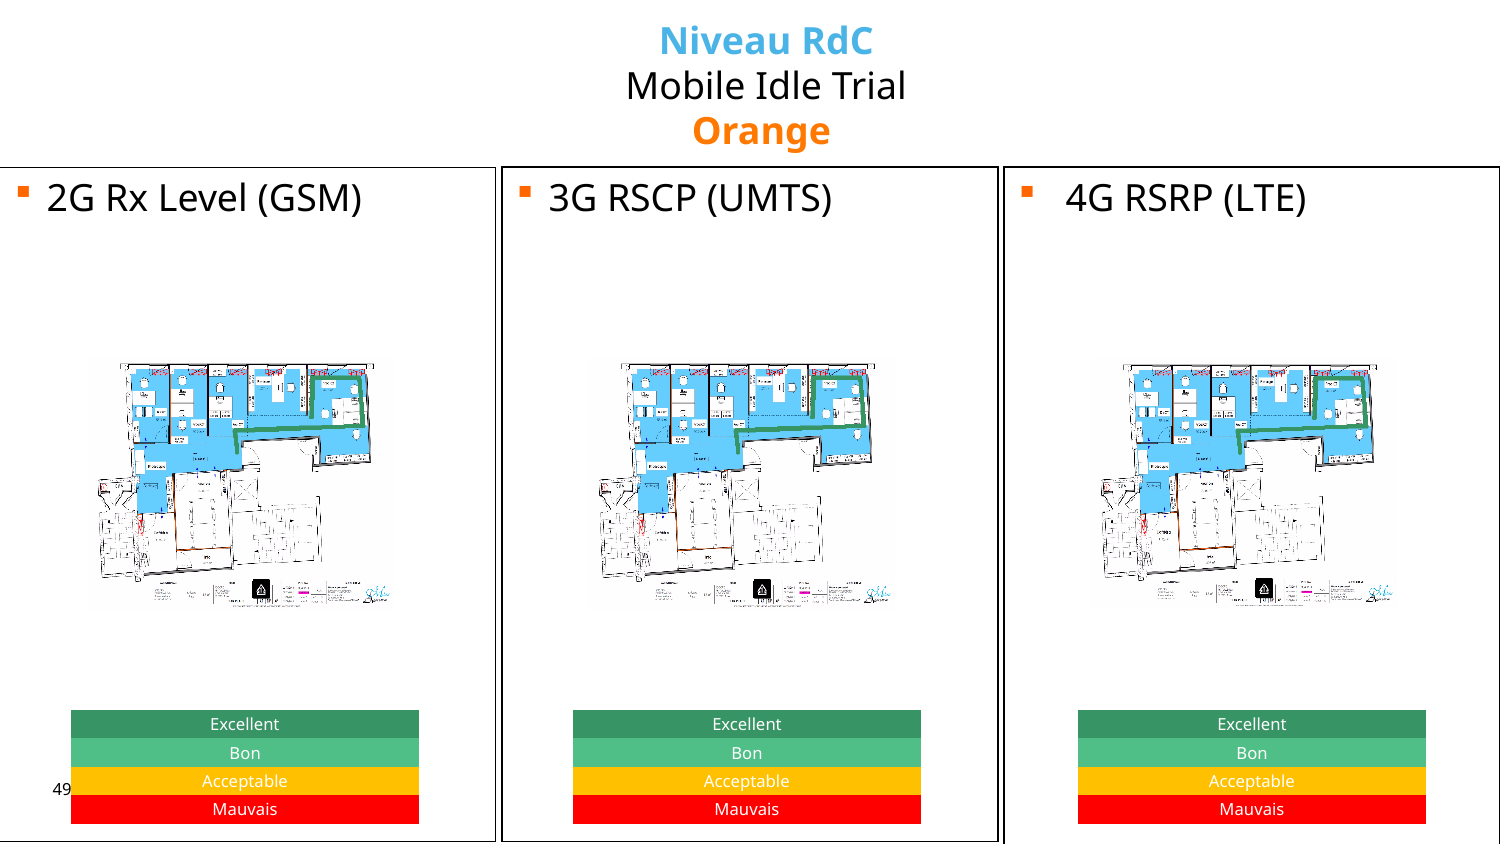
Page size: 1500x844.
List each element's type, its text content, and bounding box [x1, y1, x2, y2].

table_cell Mauvais [573, 795, 921, 824]
text_box 3G RSCP (UMTS) [501, 616, 998, 842]
table_cell Acceptable [573, 767, 921, 795]
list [1008, 326, 1496, 612]
table_cell Bon [573, 738, 921, 767]
table_cell Mauvais [1078, 795, 1426, 824]
text_box [224, 293, 1276, 551]
text_box 4G RSRP (LTE) [1003, 167, 1500, 331]
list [506, 324, 994, 614]
text_box 2G Rx Level (GSM) [0, 167, 496, 328]
table_cell Bon [1078, 738, 1426, 767]
table_cell Bon [71, 738, 419, 767]
text_box 2G Rx Level (GSM) [0, 616, 496, 842]
table_header Excellent [573, 710, 921, 738]
table_cell Acceptable [1078, 767, 1426, 795]
table_cell Acceptable [71, 767, 419, 795]
table_cell Mauvais [71, 795, 419, 824]
text_box 4G RSRP (LTE) [1003, 615, 1500, 844]
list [4, 325, 493, 613]
table_header Excellent [71, 710, 419, 738]
text_box Niveau RdC Mobile Idle Trial Orange [187, 9, 1346, 125]
table_header Excellent [1078, 710, 1426, 738]
text_box 3G RSCP (UMTS) [501, 167, 998, 293]
